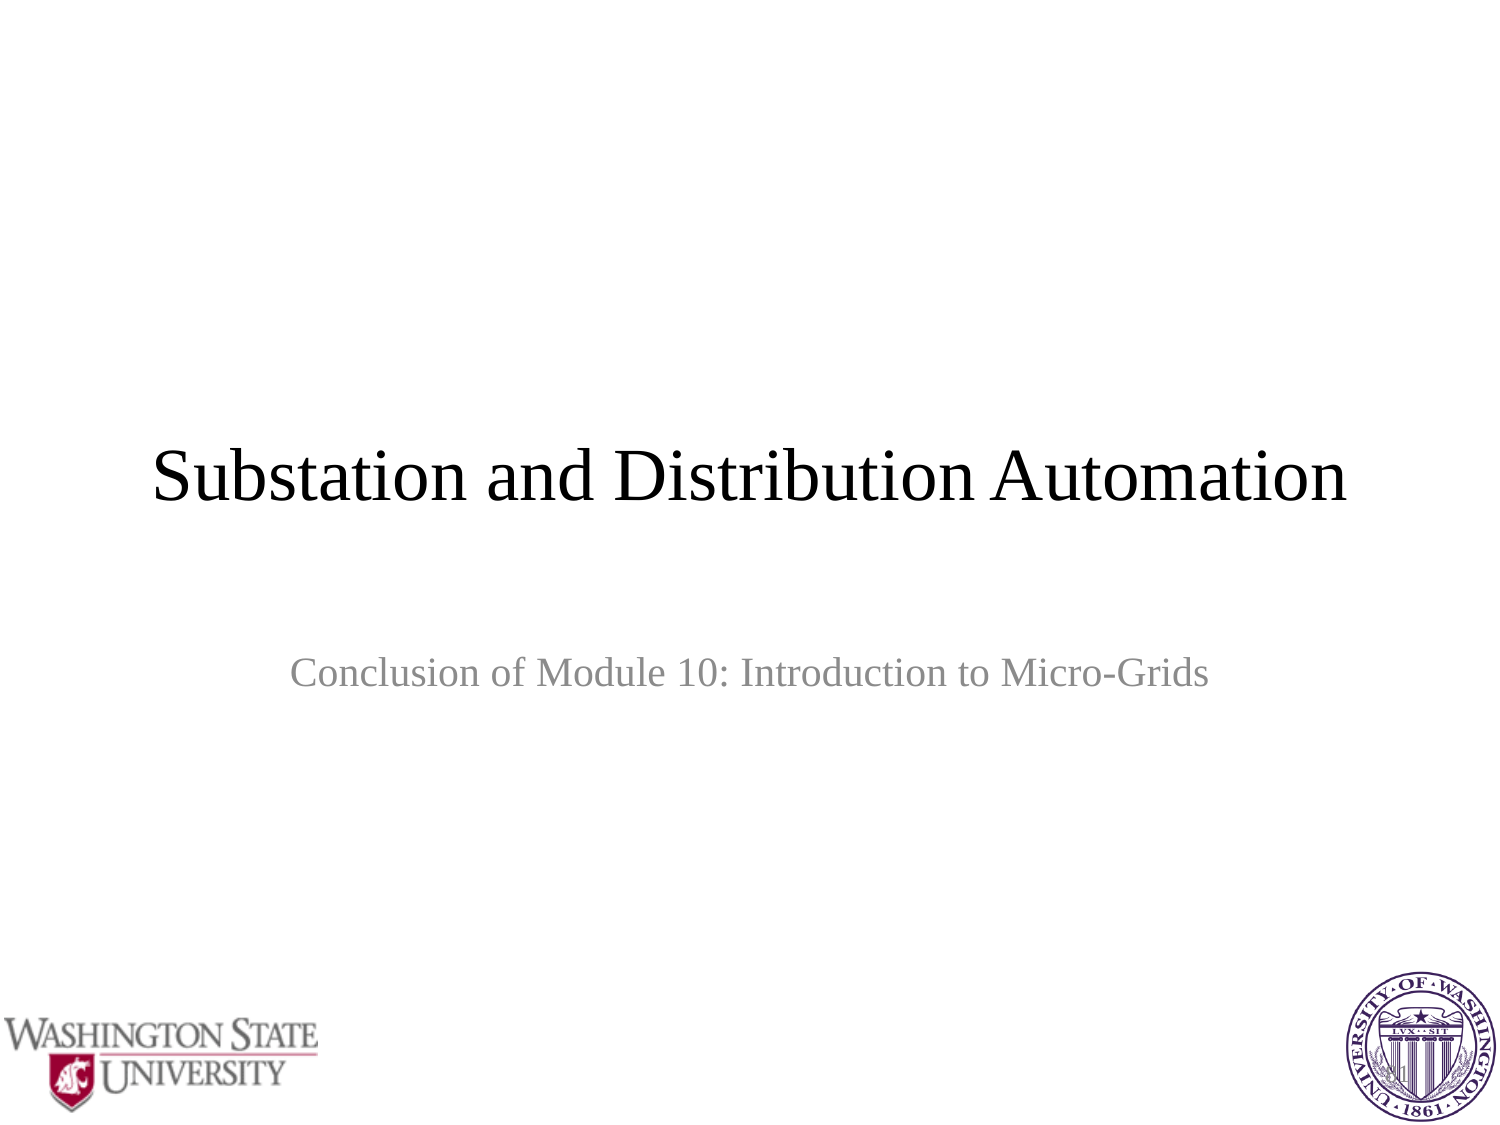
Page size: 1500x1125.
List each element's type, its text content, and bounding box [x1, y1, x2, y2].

picture [1340, 968, 1500, 1124]
title Substation and Distribution Automation [112, 349, 1388, 591]
slide_number 81 [1074, 1042, 1425, 1103]
picture [4, 1007, 318, 1124]
subtitle Conclusion of Module 10: Introduction to Micro-Grids [225, 637, 1275, 925]
